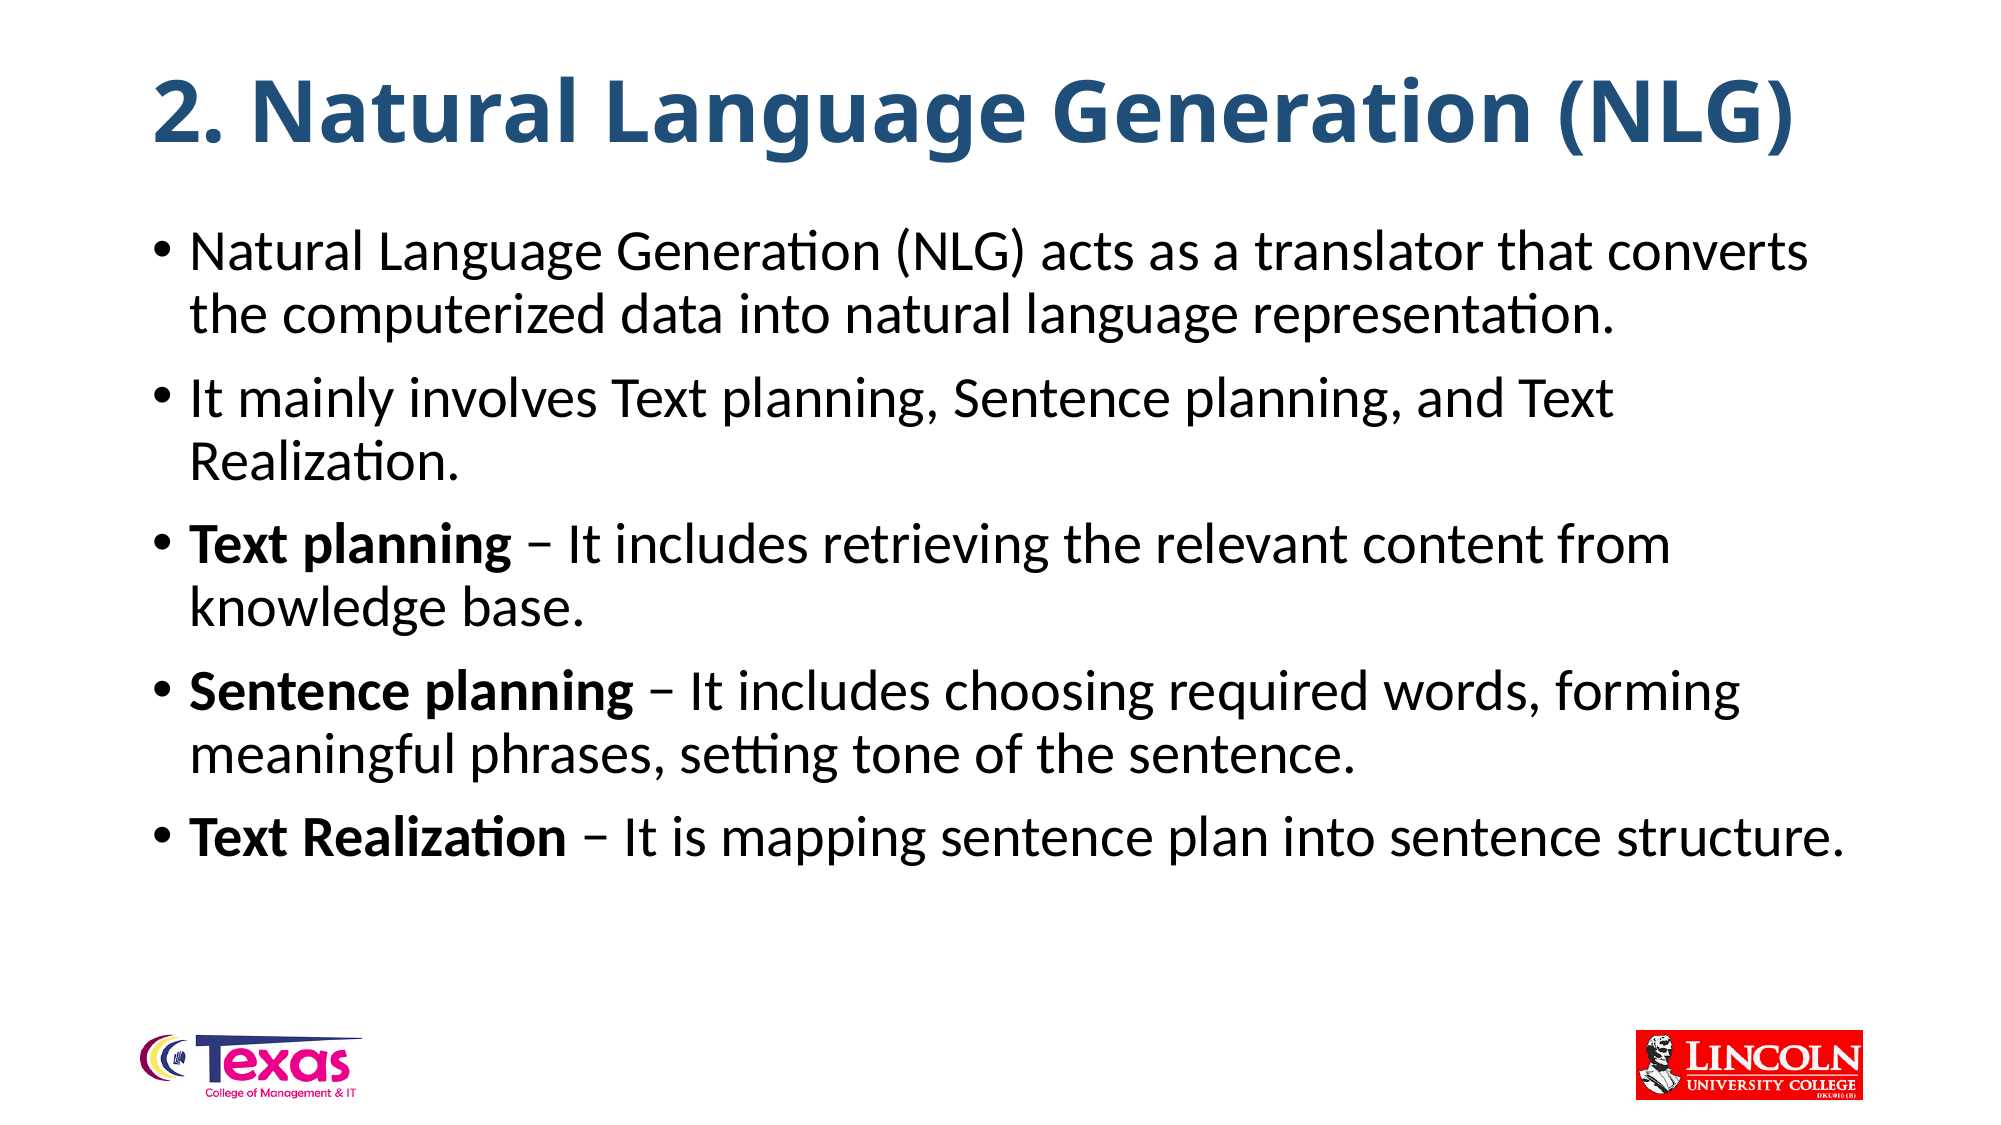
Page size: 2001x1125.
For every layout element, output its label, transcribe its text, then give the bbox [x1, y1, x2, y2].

picture [137, 1030, 363, 1100]
list Natural Language Generation (NLG) acts as a translator that converts the computerized data into natural language representation. It mainly involves Text planning, Sentence planning, and Text Realization. Text planning − It includes retrieving the relevant content from knowledge base. Sentence planning − It includes choosing required words, forming meaningful phrases, setting tone of the sentence. Text Realization − It is mapping sentence plan into sentence structure. [137, 213, 1863, 1014]
title 2. Natural Language Generation (NLG) [137, 59, 1863, 170]
picture [1636, 1030, 1863, 1100]
